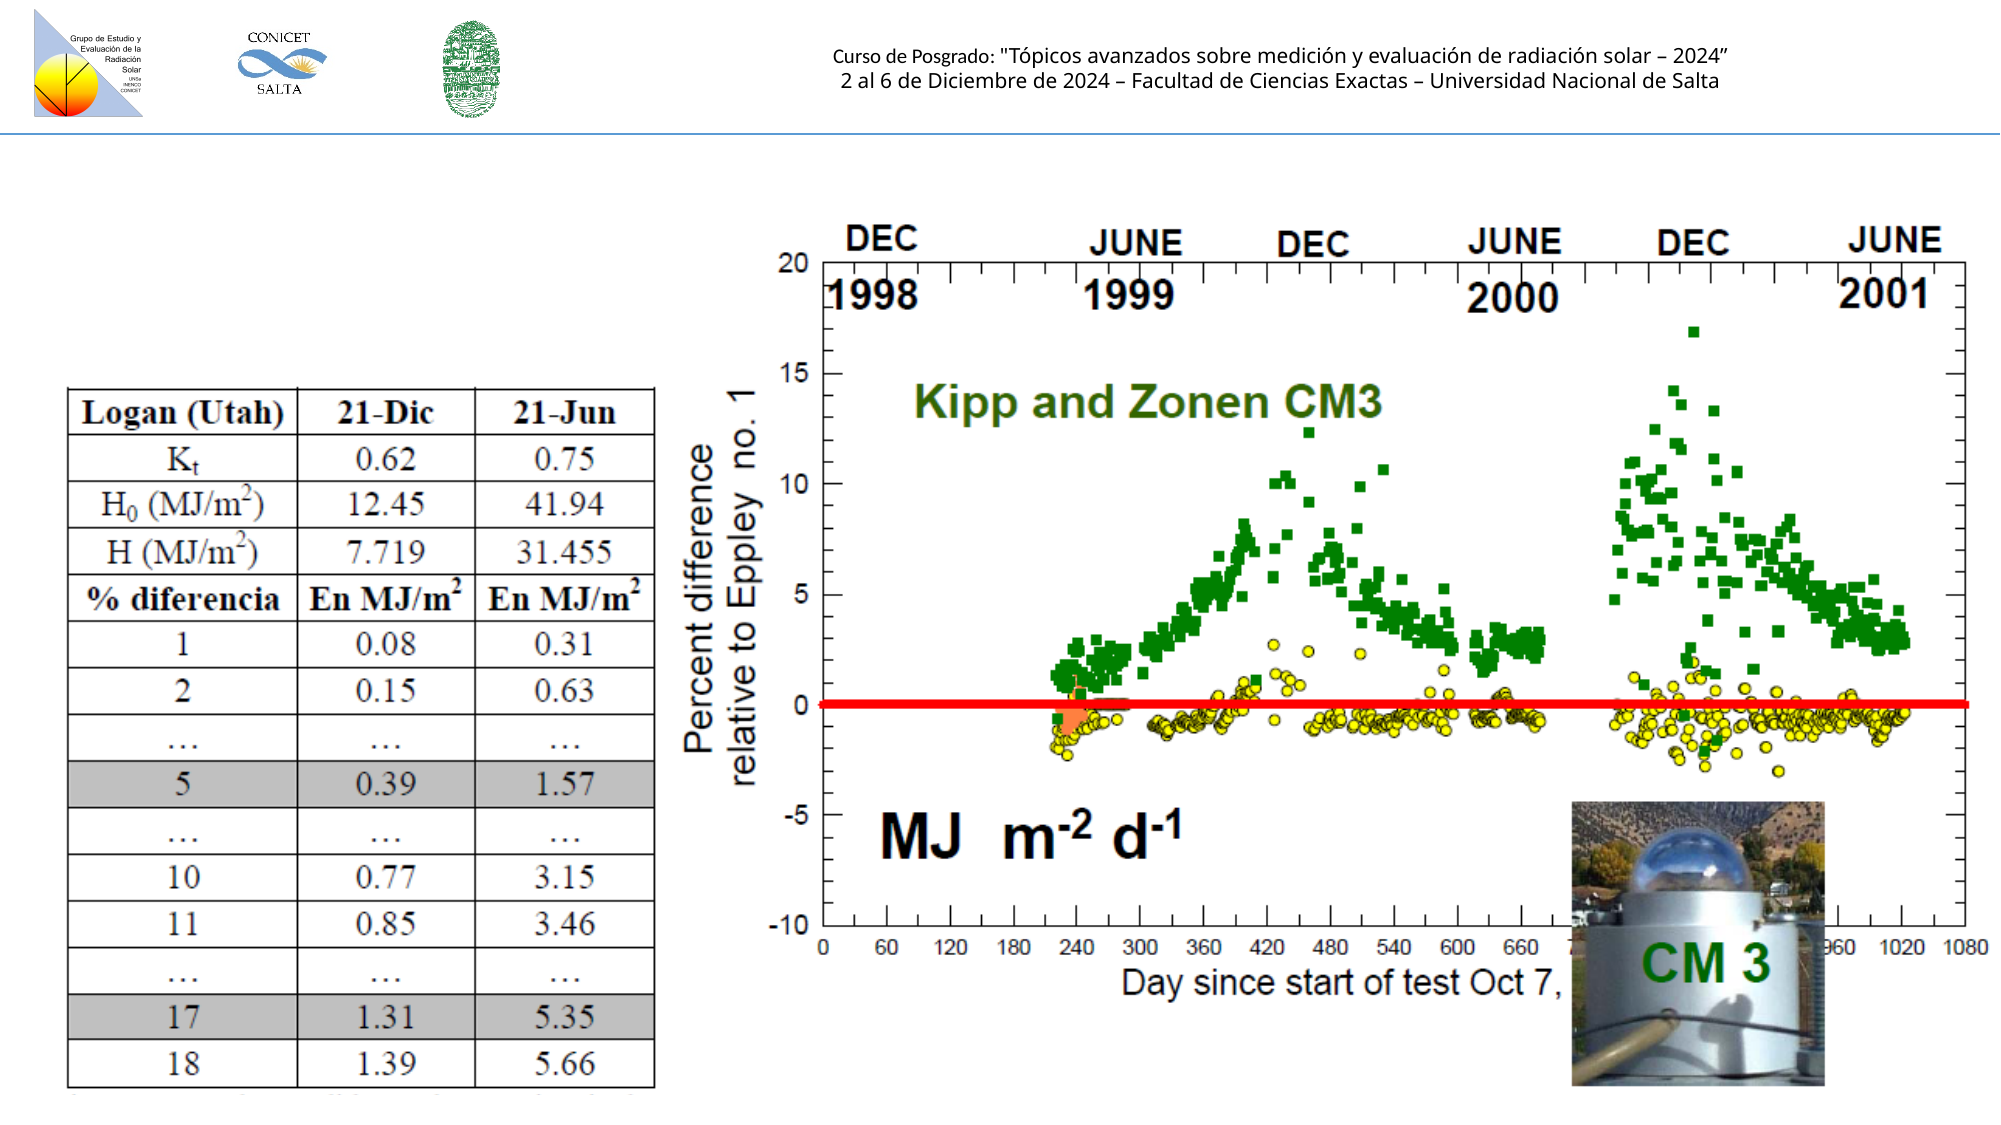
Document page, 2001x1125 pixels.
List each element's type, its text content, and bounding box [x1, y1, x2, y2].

picture [34, 9, 149, 117]
picture [415, 11, 530, 126]
picture [224, 12, 339, 127]
text_box Curso de Posgrado: "Tópicos avanzados sobre medición y evaluación de radiación solar – 2024” 2 al 6 de Diciembre de 2024 – Facultad de Ciencias Exactas – Universidad Nacional de Salta [728, 35, 1833, 101]
picture [54, 166, 2000, 1104]
